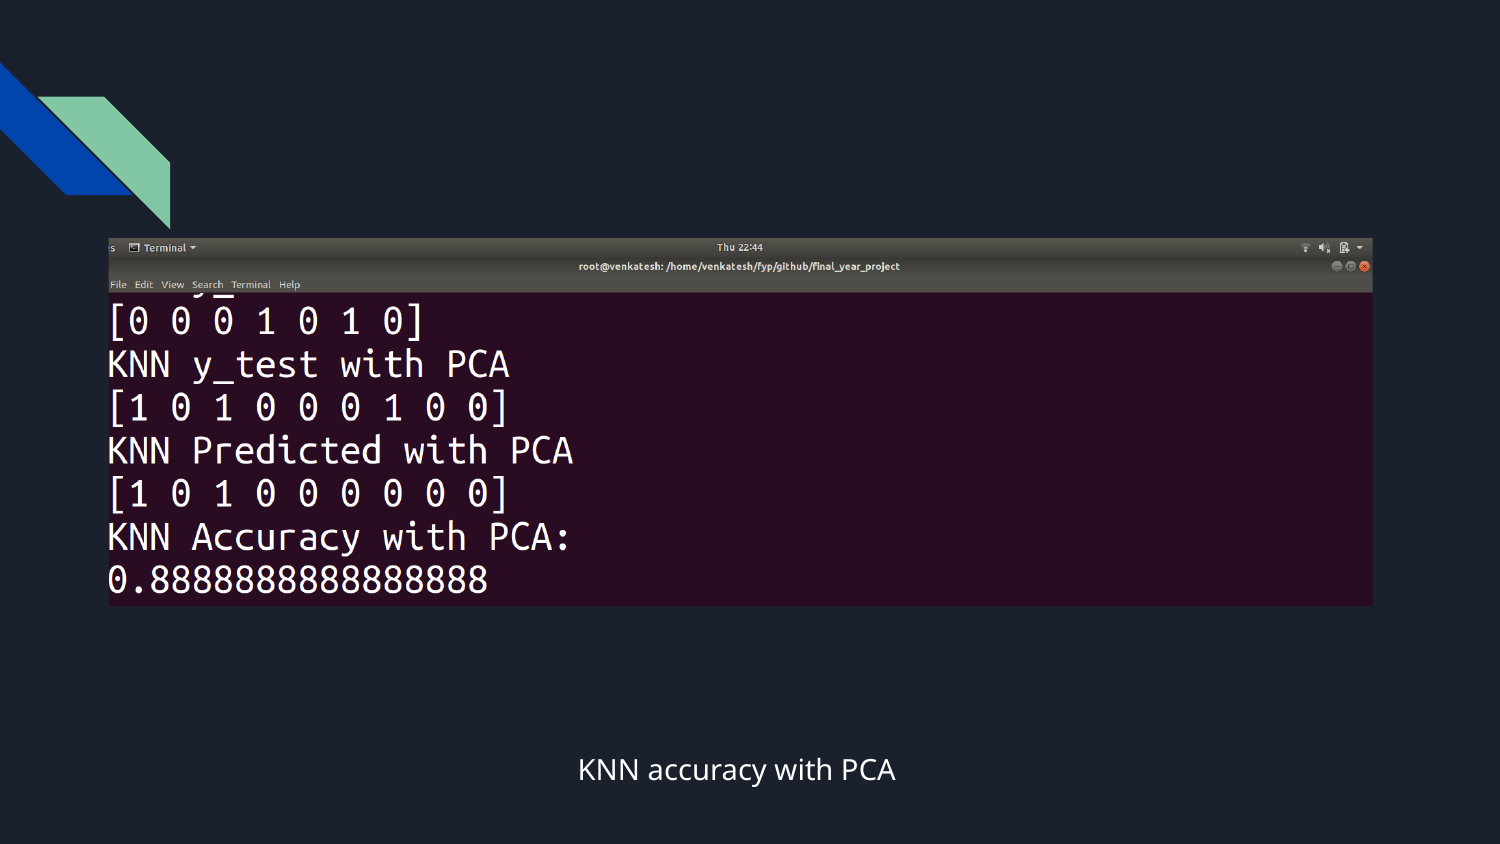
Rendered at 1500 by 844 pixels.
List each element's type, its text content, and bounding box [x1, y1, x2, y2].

picture [108, 237, 1373, 606]
text_box KNN accuracy with PCA [337, 718, 1144, 844]
